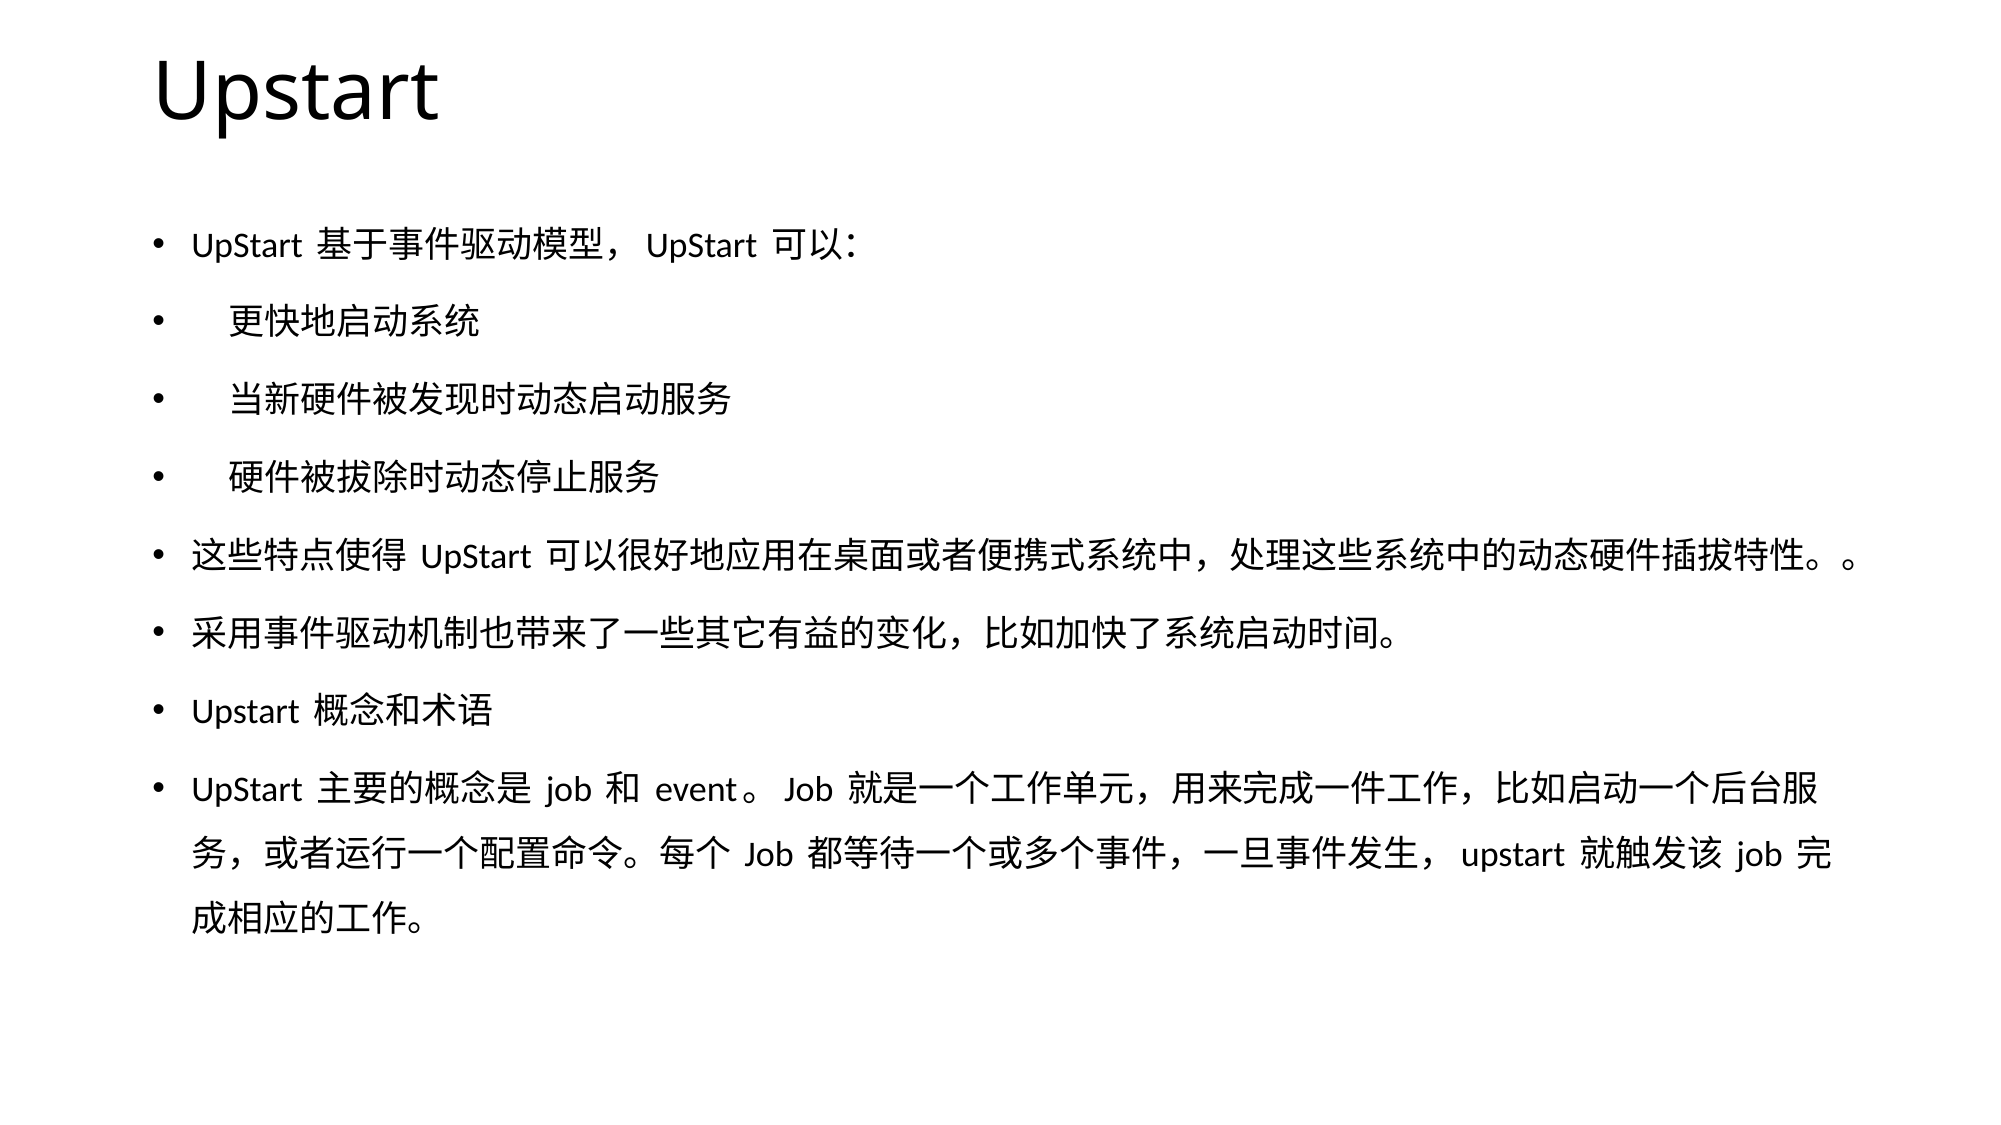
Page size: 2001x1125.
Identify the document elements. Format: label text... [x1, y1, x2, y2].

title Upstart [137, 41, 1863, 146]
list UpStart 基于事件驱动模型，UpStart 可以： 更快地启动系统 当新硬件被发现时动态启动服务 硬件被拔除时动态停止服务 这些特点使得 UpStart 可以很好地应用在桌面或者便携式系统中，处理这些系统中的动态硬件插拔特性。。 采用事件驱动机制也带来了一些其它有益的变化，比如加快了系统启动时间。 Upstart 概念和术语 UpStart 主要的概念是 job 和 event。Job 就是一个工作单元，用来完成一件工作，比如启动一个后台服务，或者运行一个配置命令。每个 Job 都等待一个或多个事件，一旦事件发生，upstart 就触发该 job 完成相应的工作。 [137, 191, 1863, 1014]
